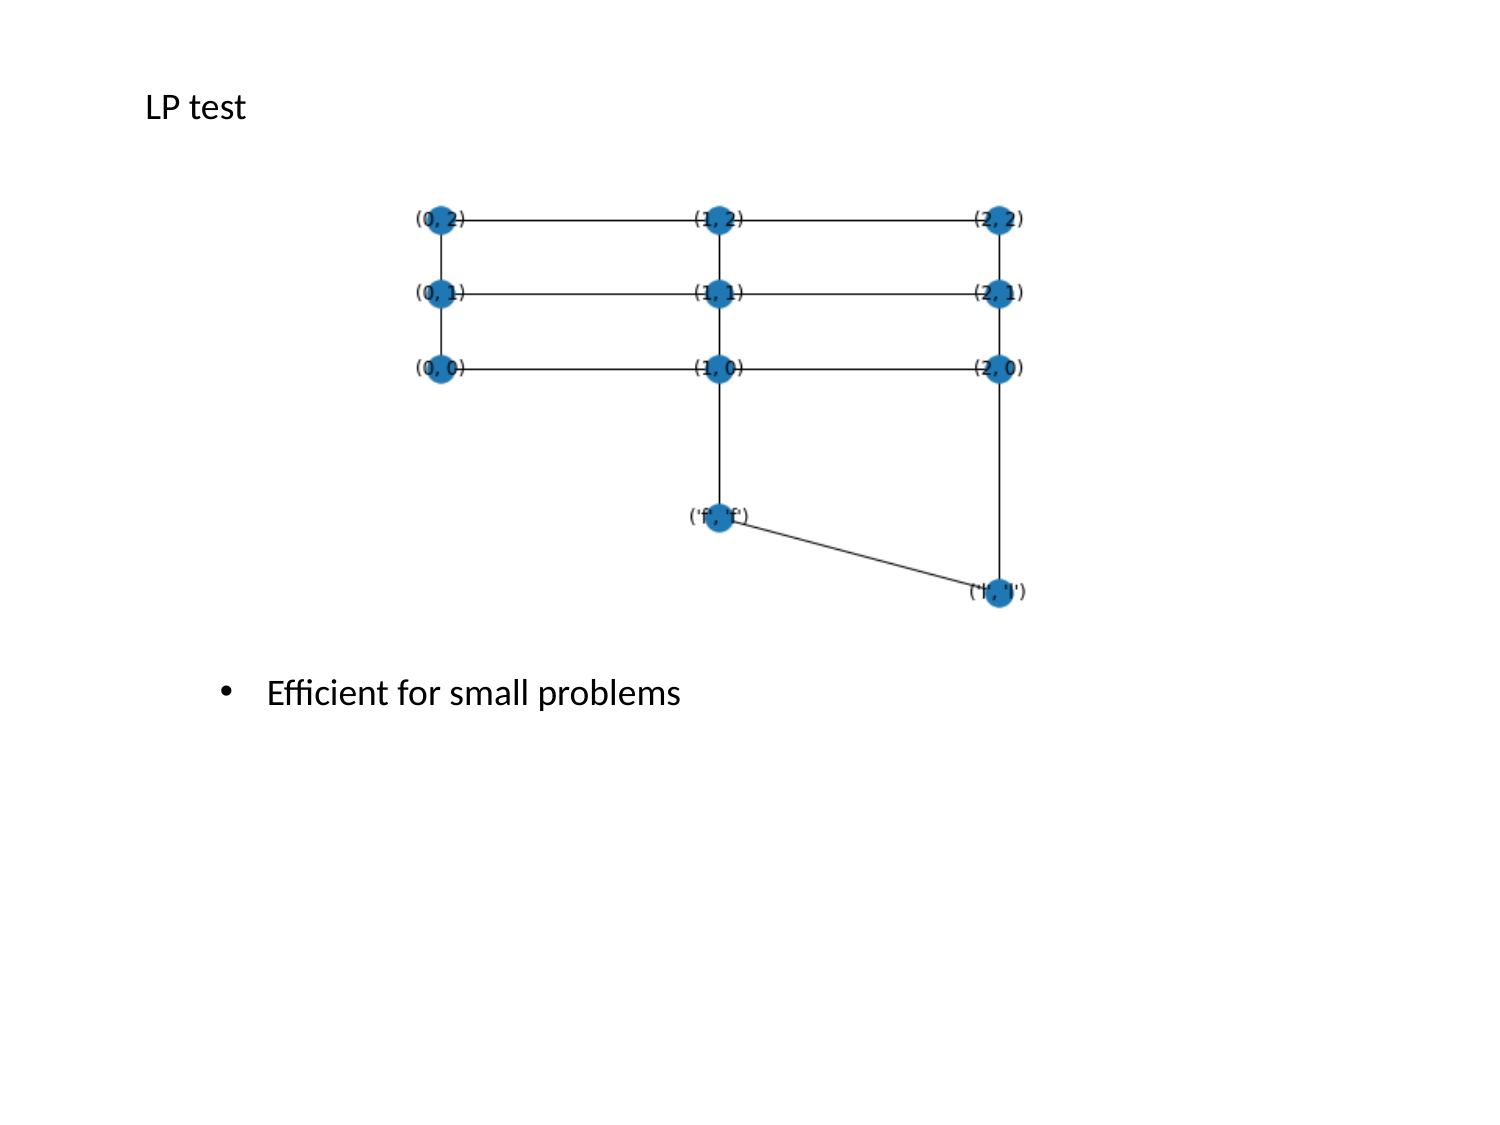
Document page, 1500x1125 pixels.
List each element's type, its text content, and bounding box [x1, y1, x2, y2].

text_box Efficient for small problems [205, 660, 1002, 721]
picture [400, 195, 1038, 621]
text_box LP test [130, 75, 1277, 135]
